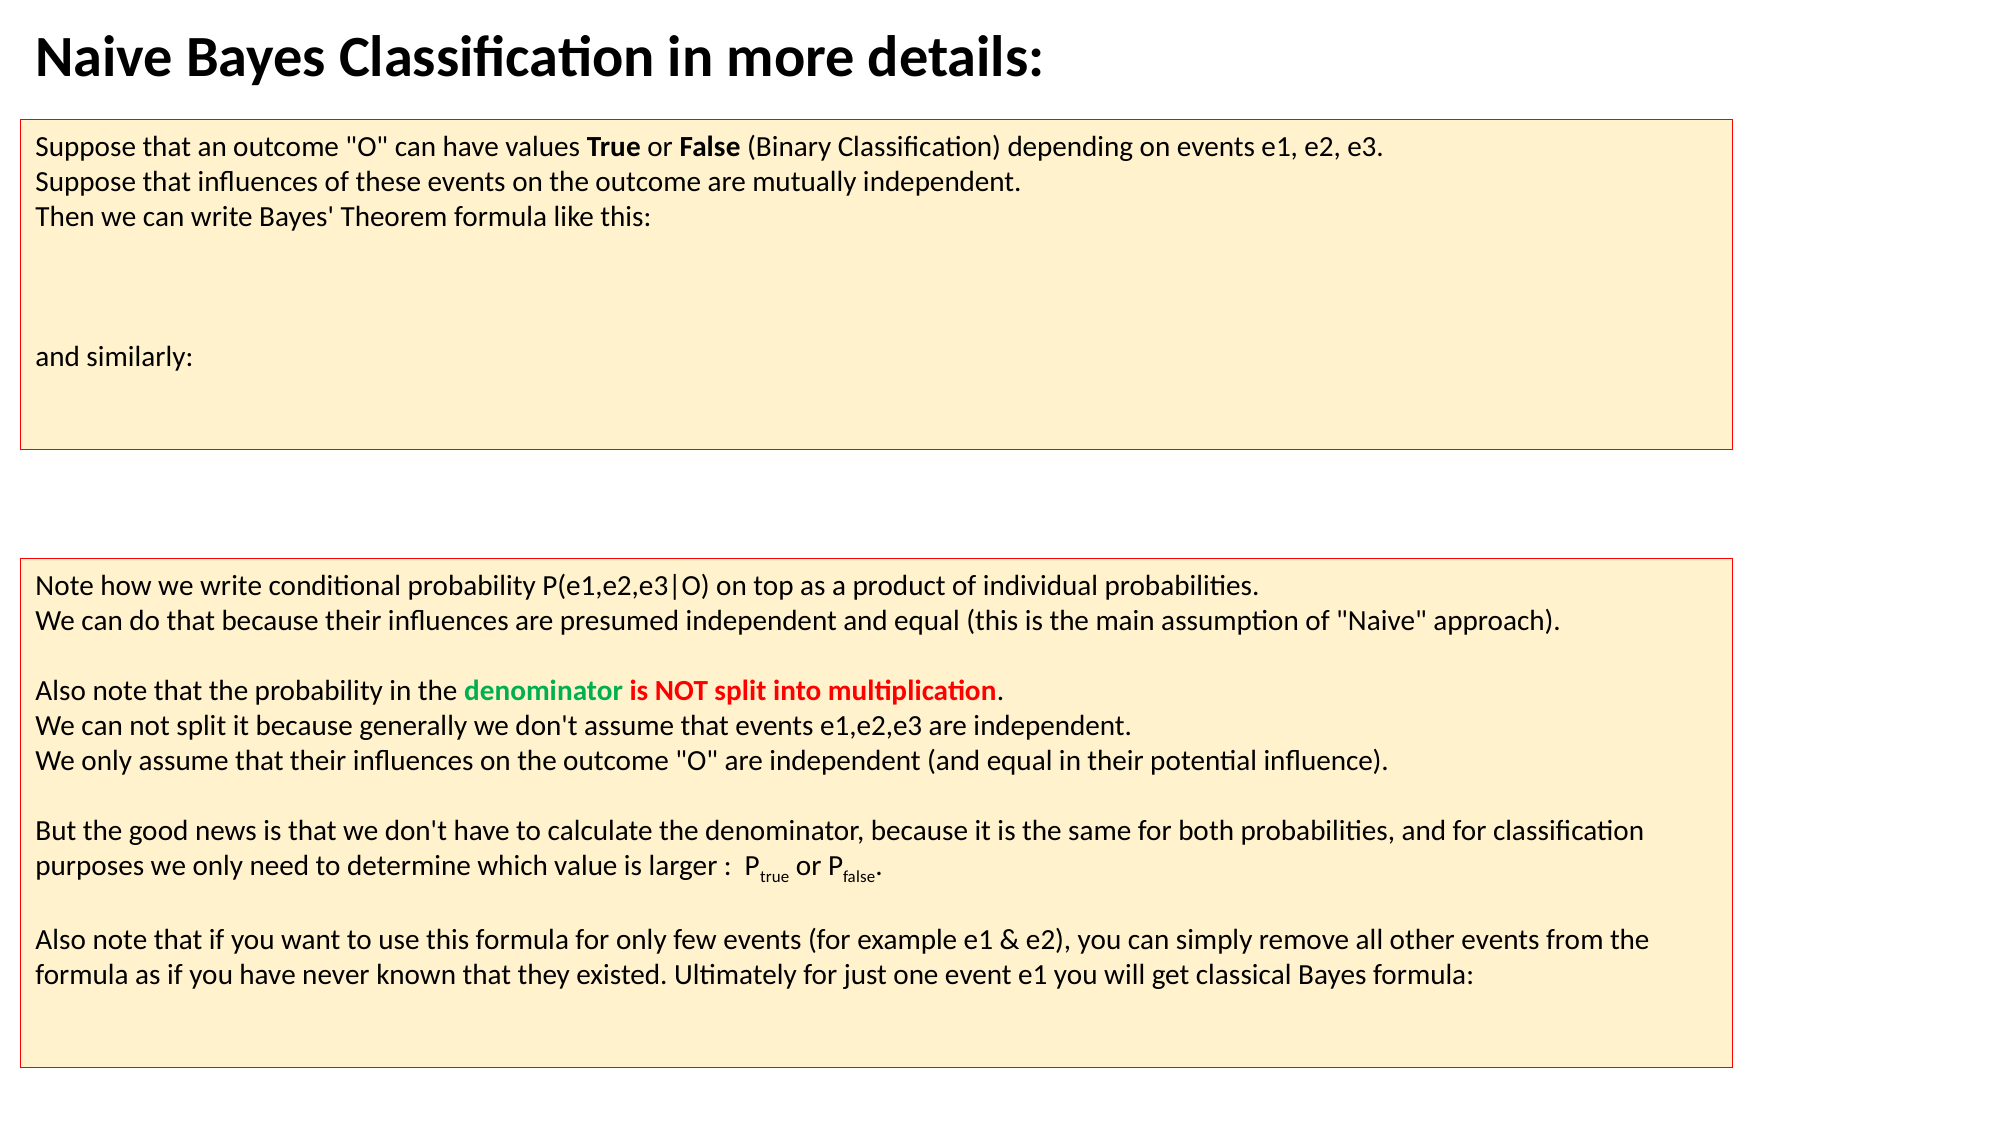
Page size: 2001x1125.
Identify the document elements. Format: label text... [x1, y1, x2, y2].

text_box Naive Bayes Classification in more details: [20, 10, 1097, 96]
